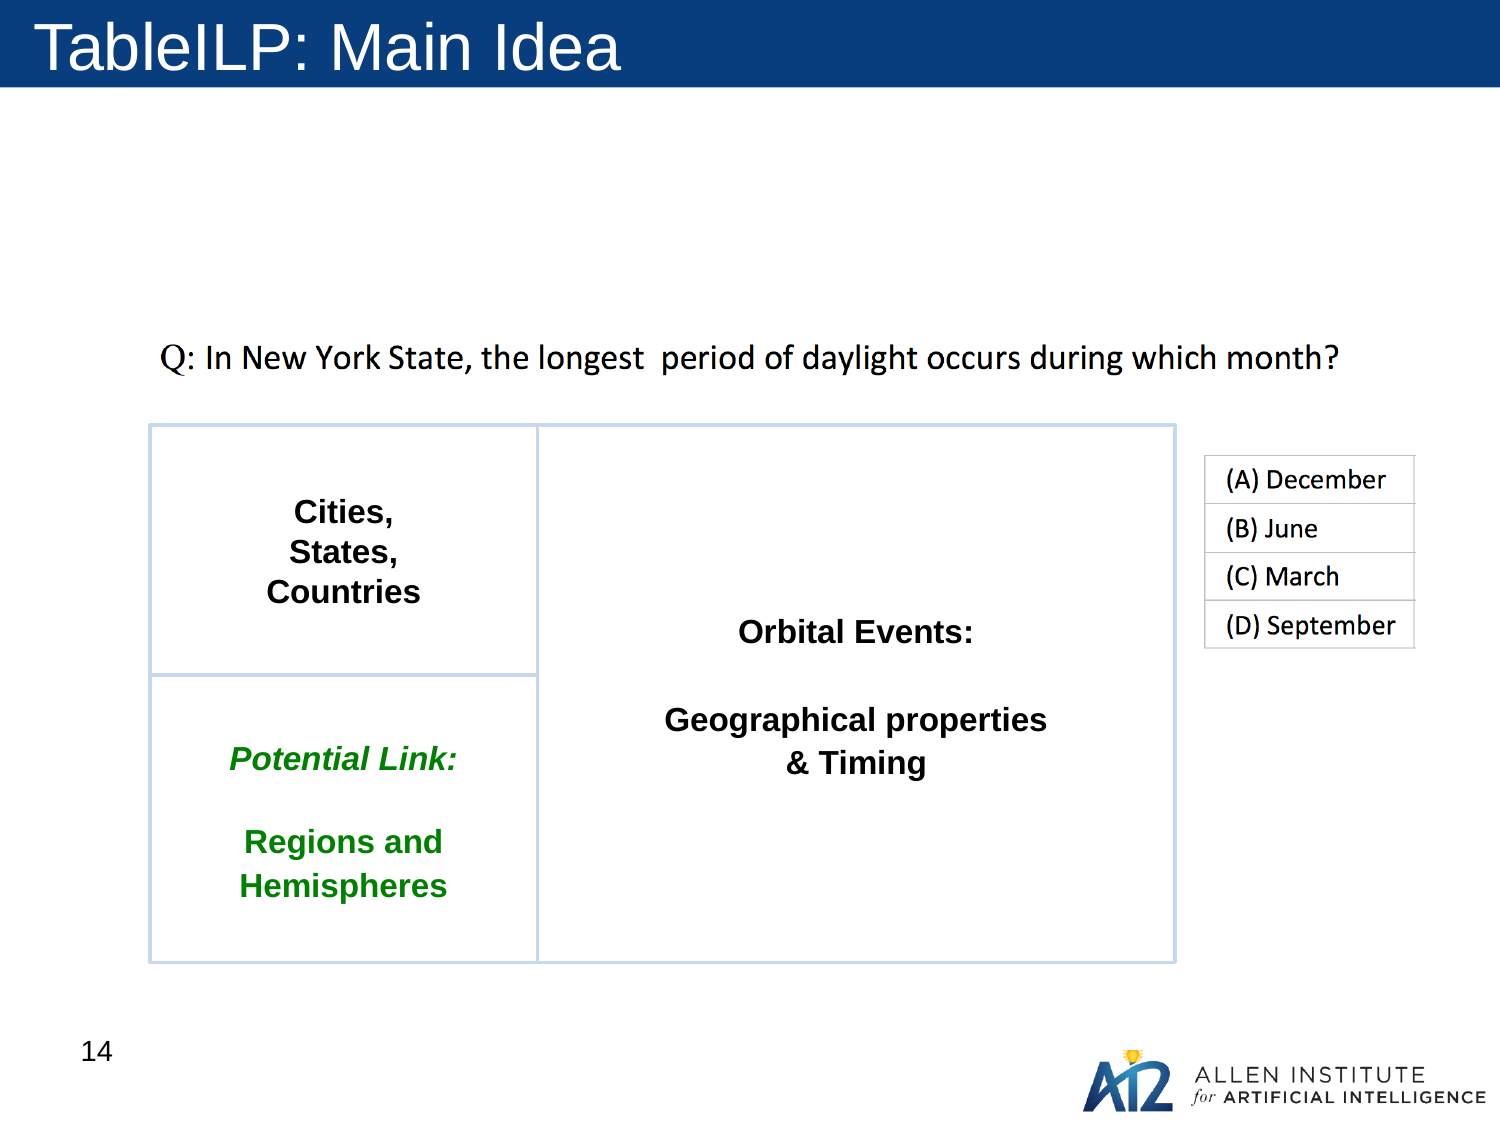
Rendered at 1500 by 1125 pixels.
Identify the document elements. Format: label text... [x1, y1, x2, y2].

title TableILP: Main Idea [0, 0, 1500, 88]
slide_number 14 [65, 1024, 416, 1103]
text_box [149, 424, 1176, 963]
picture [112, 334, 1500, 1120]
